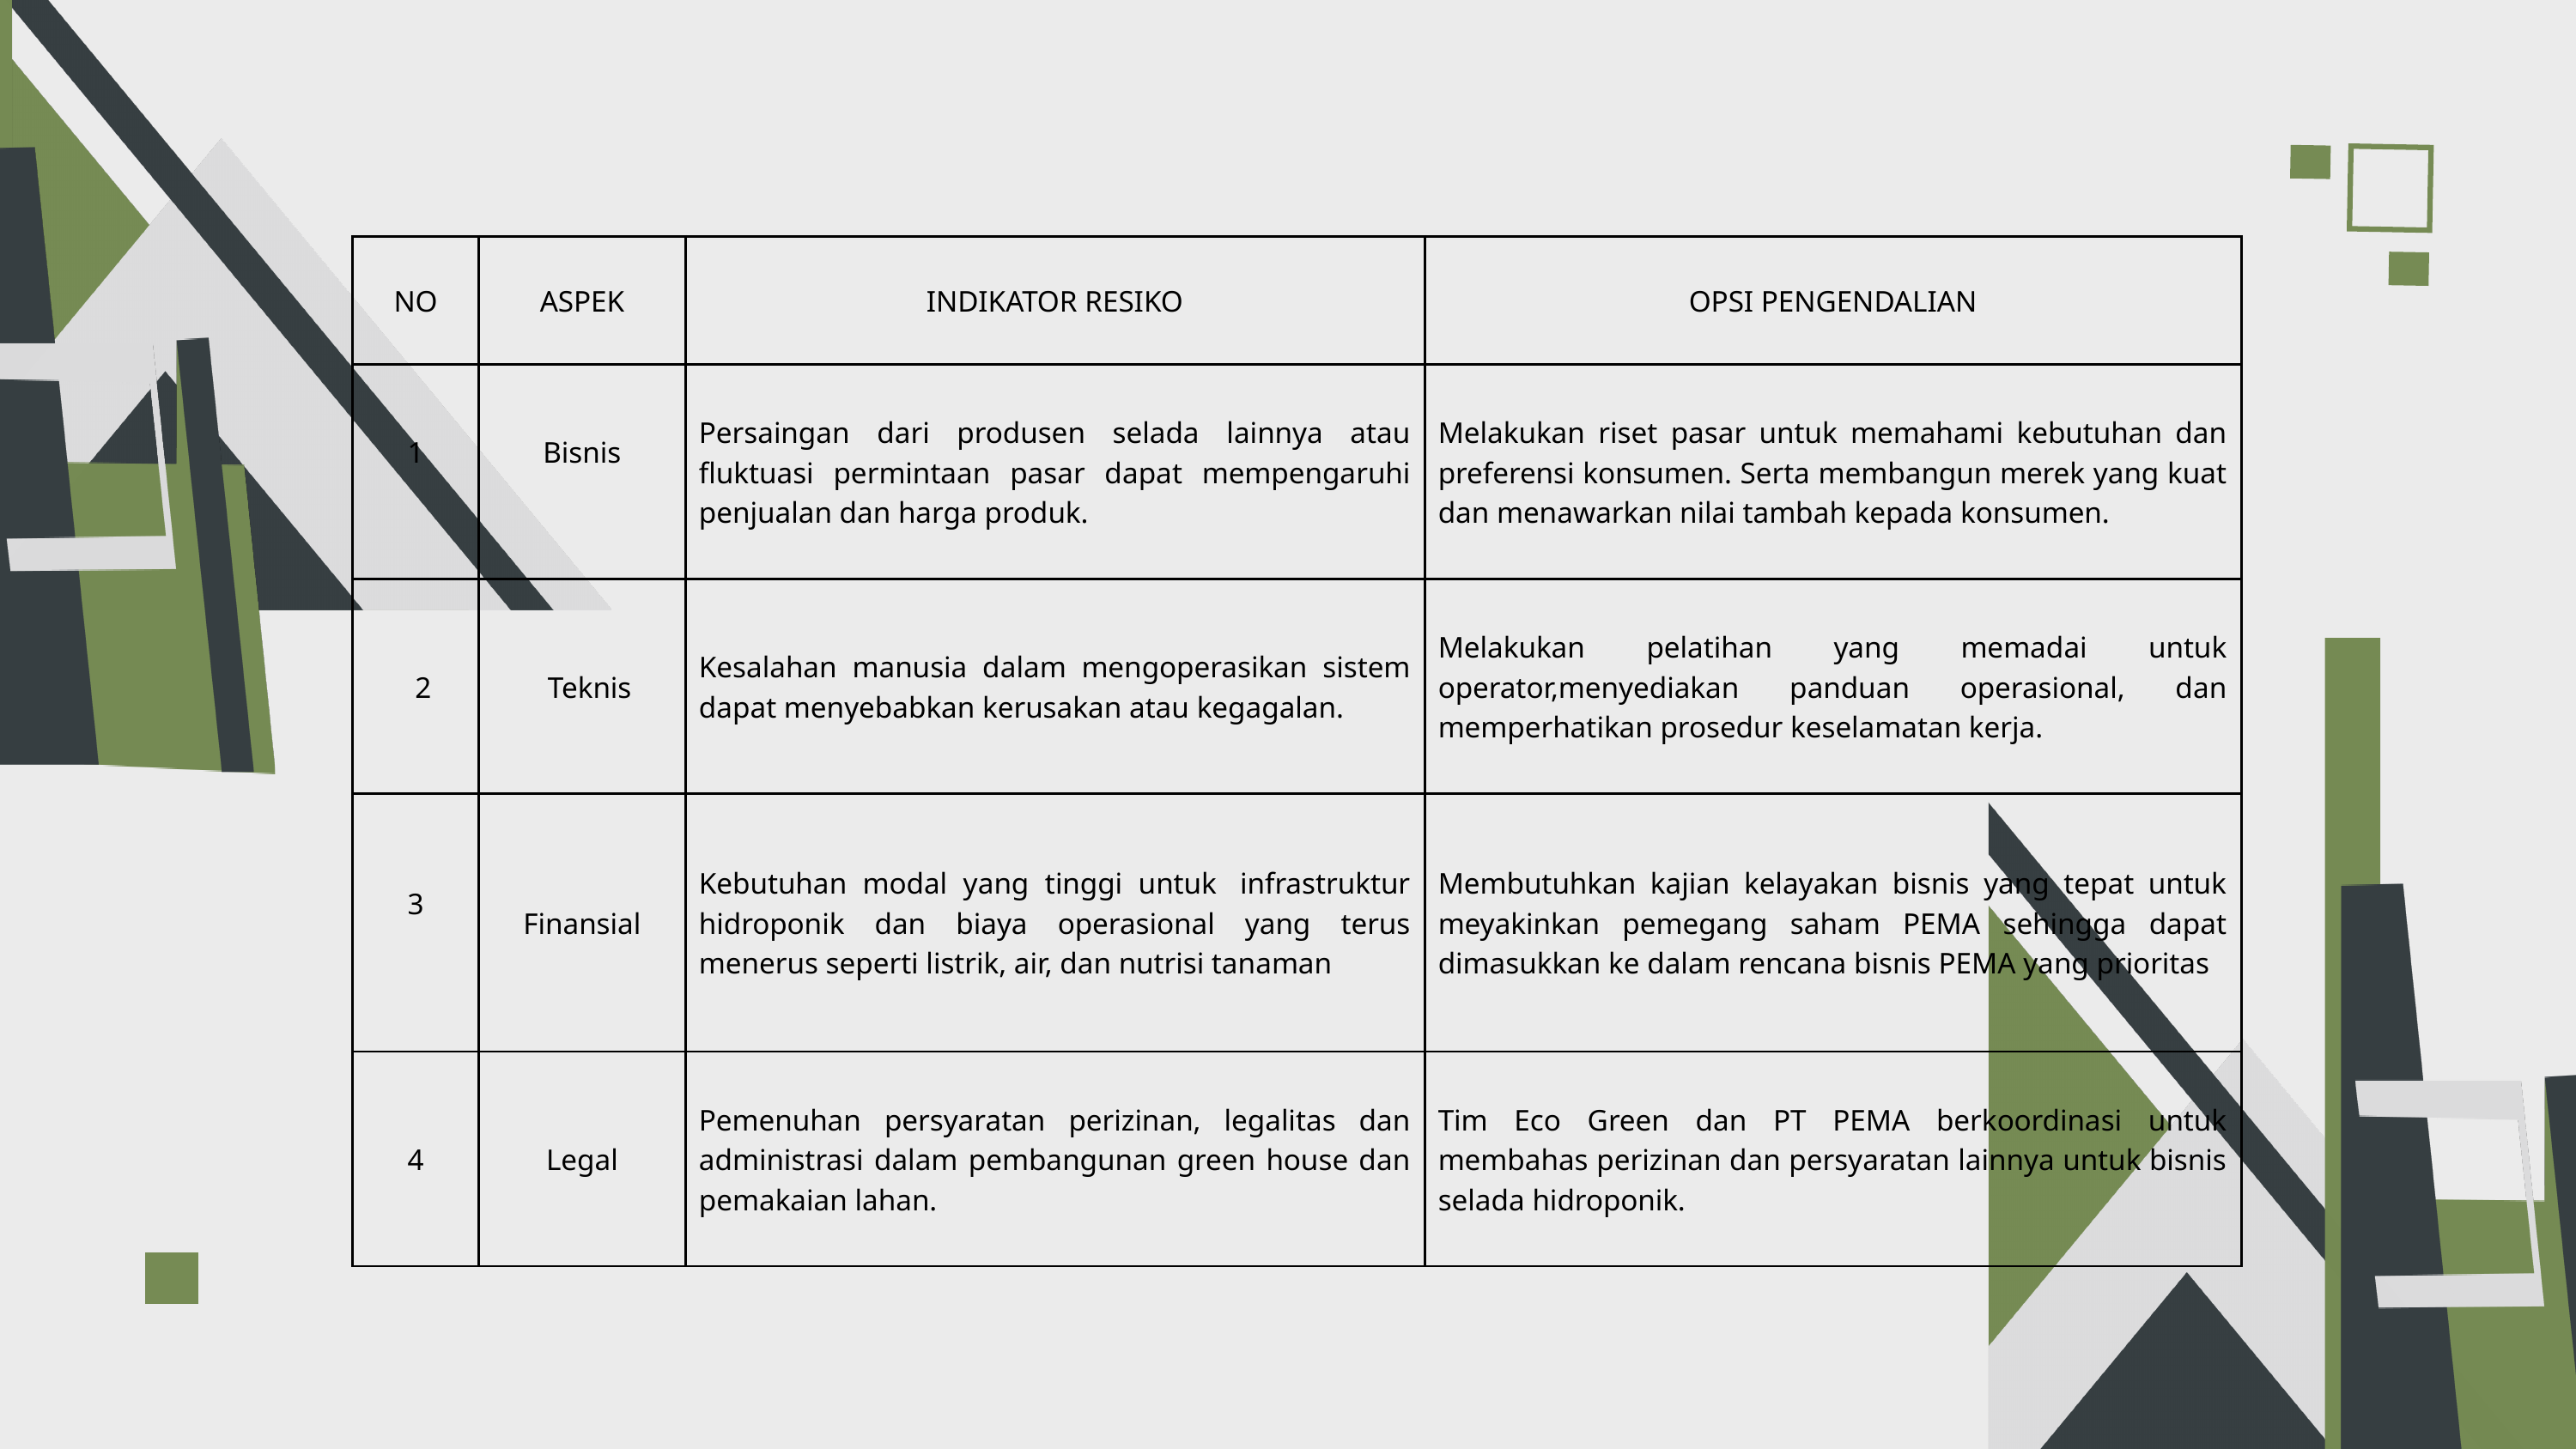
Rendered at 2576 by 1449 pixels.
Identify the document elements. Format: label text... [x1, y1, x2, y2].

table_cell 1 [354, 366, 477, 578]
table_cell 2 [354, 580, 477, 792]
table_cell Legal [480, 1052, 684, 1265]
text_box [2290, 144, 2331, 179]
table_header OPSI PENGENDALIAN [1426, 238, 2240, 363]
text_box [2388, 252, 2429, 286]
table_cell Pemenuhan persyaratan perizinan, legalitas dan administrasi dalam pembangunan green house dan pemakaian lahan. [687, 1052, 1424, 1265]
table_header ASPEK [480, 238, 684, 363]
text_box [2324, 638, 2576, 1449]
table_cell Kebutuhan modal yang tinggi untuk infrastruktur hidroponik dan biaya operasional yang terus menerus seperti listrik, air, dan nutrisi tanaman [687, 795, 1424, 1051]
table_cell Melakukan riset pasar untuk memahami kebutuhan dan preferensi konsumen. Serta membangun merek yang kuat dan menawarkan nilai tambah kepada konsumen. [1426, 366, 2240, 578]
text_box [0, 0, 276, 774]
text_box [1988, 802, 2324, 1449]
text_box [144, 1252, 198, 1304]
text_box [2349, 146, 2431, 230]
table_cell Membutuhkan kajian kelayakan bisnis yang tepat untuk meyakinkan pemegang saham PEMA sehingga dapat dimasukkan ke dalam rencana bisnis PEMA yang prioritas [1426, 795, 2240, 1051]
table_cell Melakukan pelatihan yang memadai untuk operator,menyediakan panduan operasional, dan memperhatikan prosedur keselamatan kerja. [1426, 580, 2240, 792]
table_cell 4 [354, 1052, 477, 1265]
table_cell Teknis [480, 580, 684, 792]
table_cell Persaingan dari produsen selada lainnya atau fluktuasi permintaan pasar dapat mempengaruhi penjualan dan harga produk. [687, 366, 1424, 578]
table_cell Finansial [480, 795, 684, 1051]
table_cell Tim Eco Green dan PT PEMA berkoordinasi untuk membahas perizinan dan persyaratan lainnya untuk bisnis selada hidroponik. [1426, 1052, 2240, 1265]
table_header NO [354, 238, 477, 363]
table_cell Kesalahan manusia dalam mengoperasikan sistem dapat menyebabkan kerusakan atau kegagalan. [687, 580, 1424, 792]
table_header INDIKATOR RESIKO [687, 238, 1424, 363]
table_cell 3 [354, 795, 477, 1051]
text_box [276, 0, 612, 611]
table_cell Bisnis [480, 366, 684, 578]
